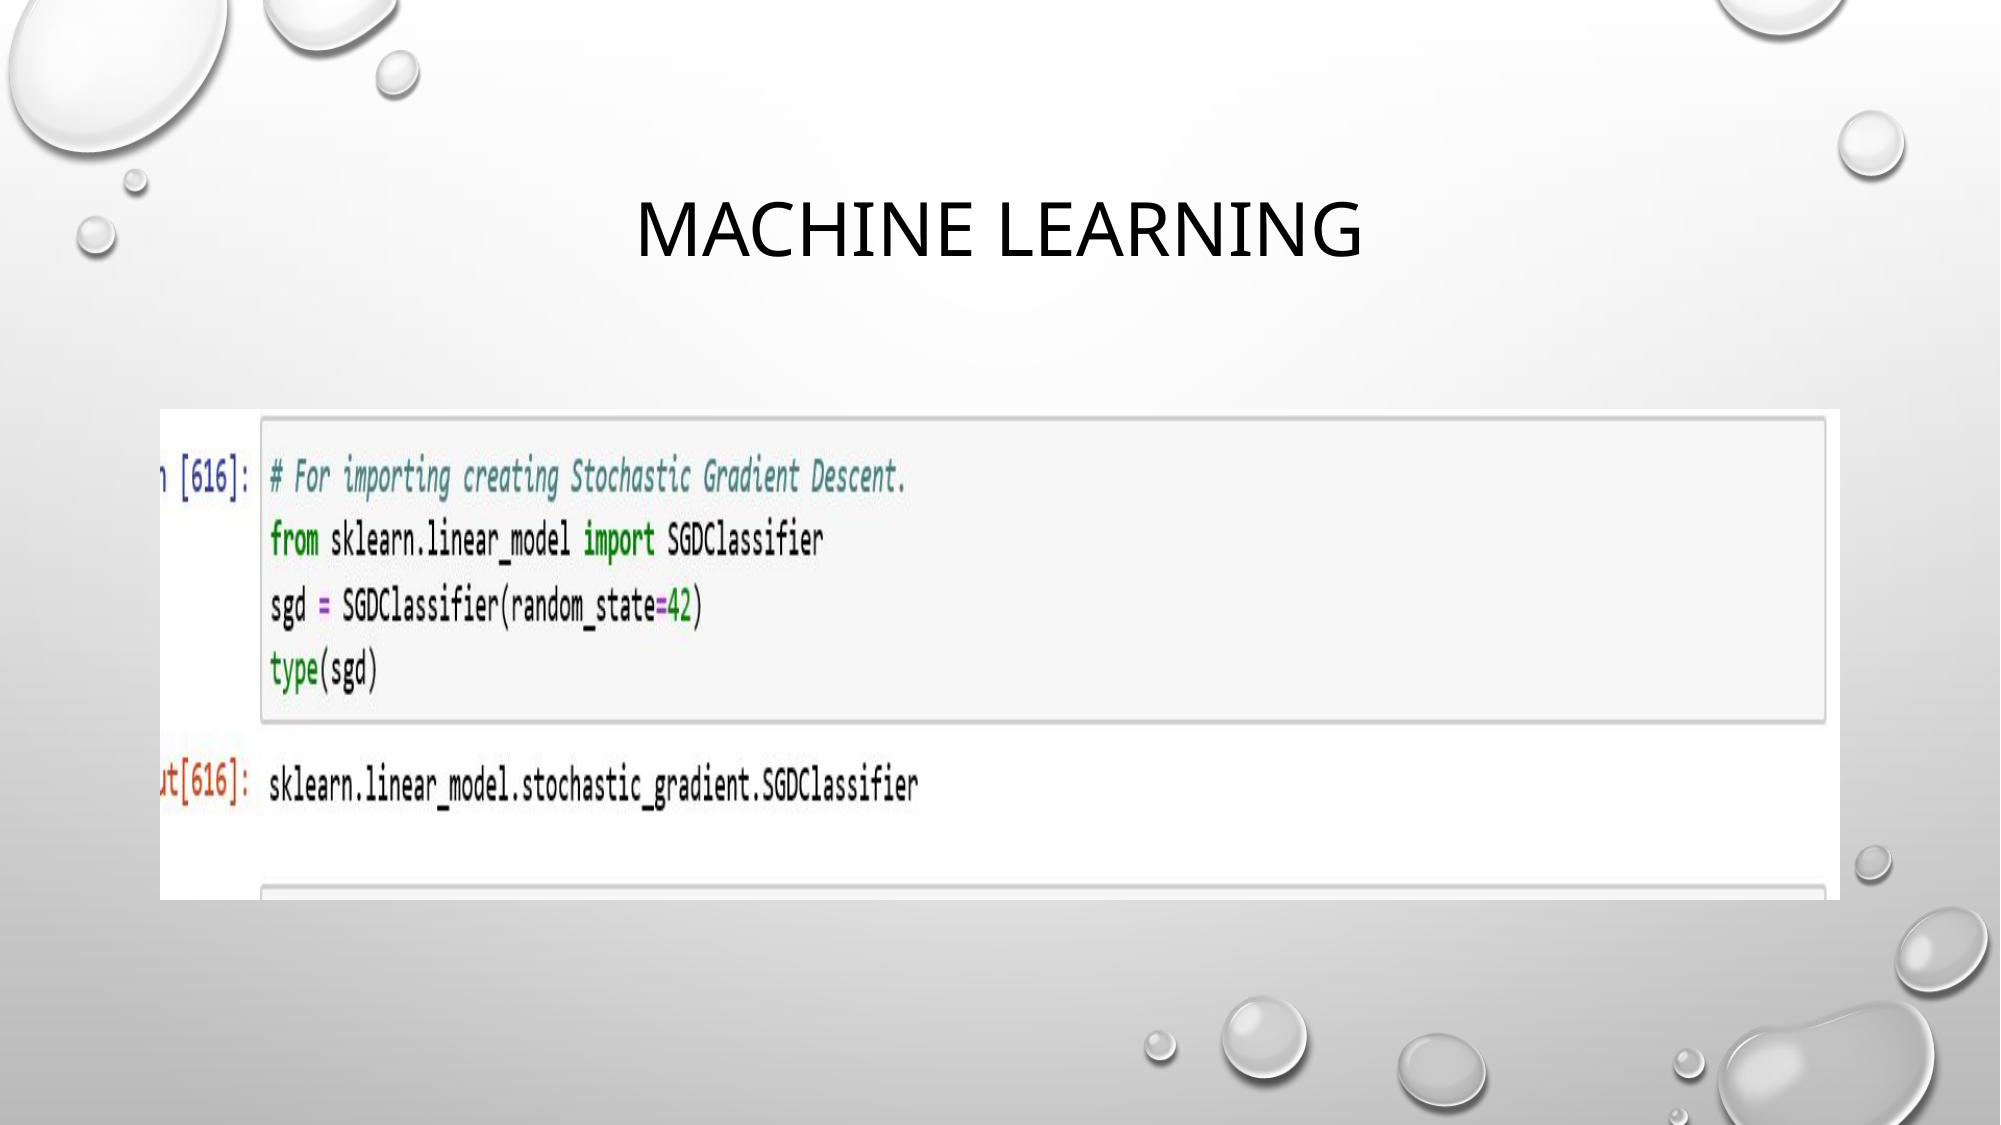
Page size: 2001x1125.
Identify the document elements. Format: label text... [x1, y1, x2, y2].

picture [0, 0, 2000, 1125]
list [160, 409, 1840, 901]
title MACHINE LEARNING [149, 101, 1851, 364]
